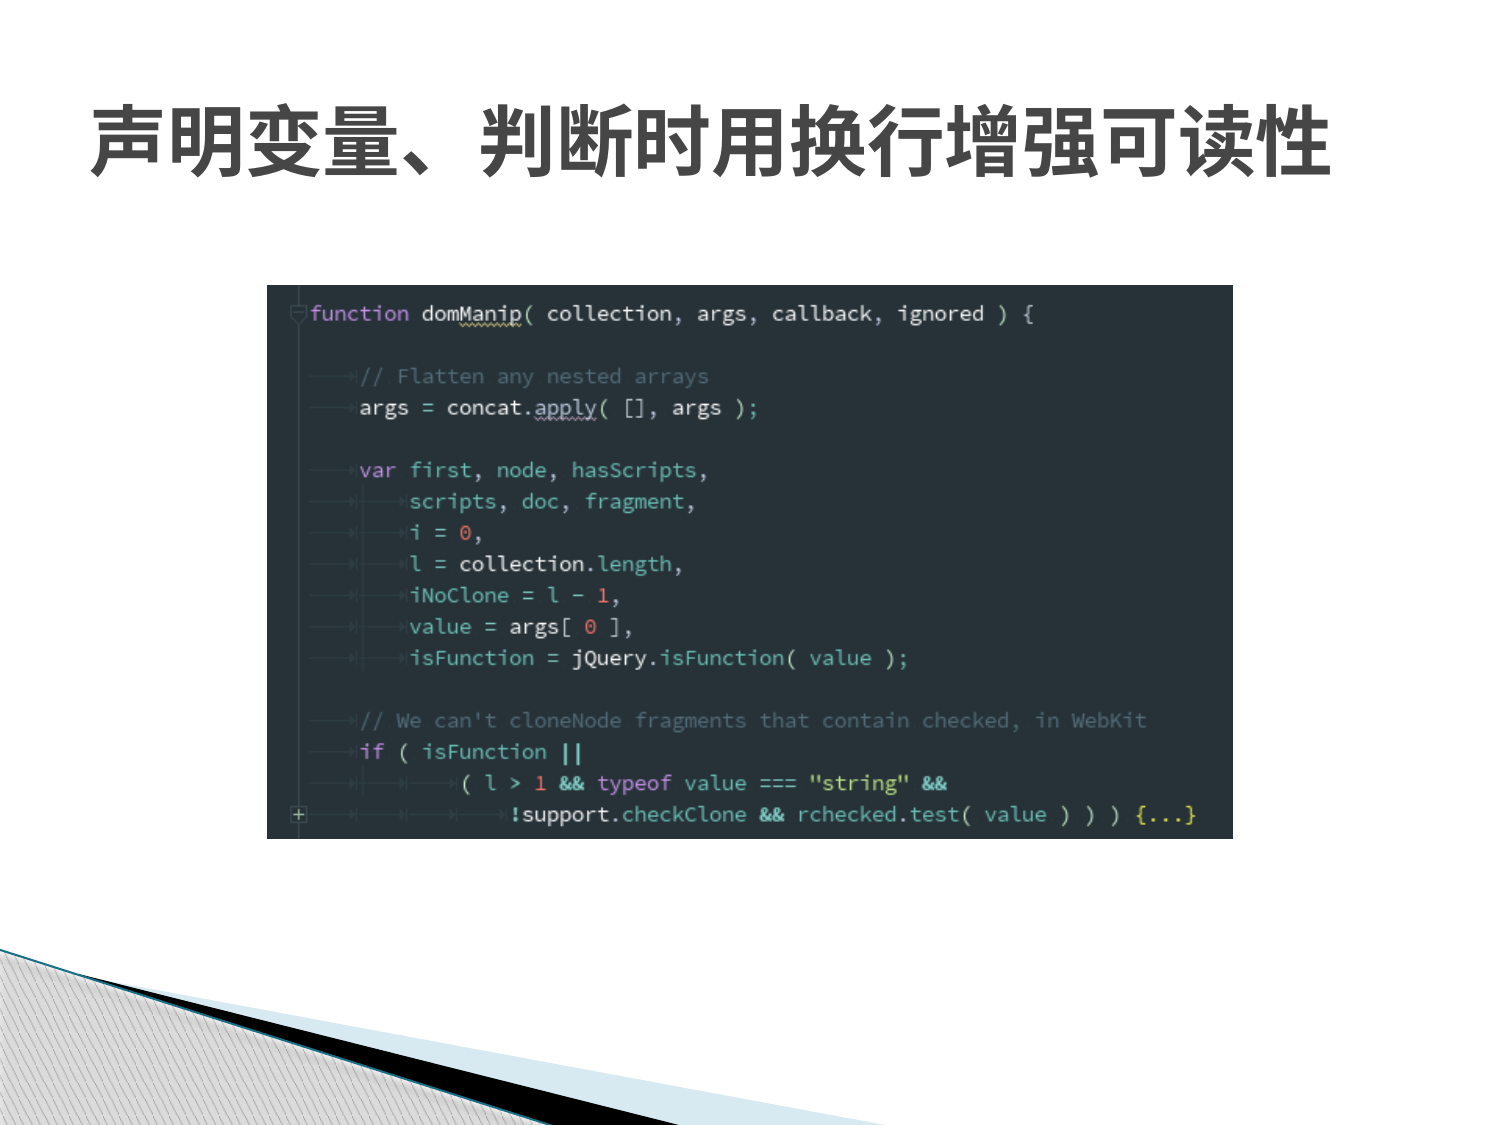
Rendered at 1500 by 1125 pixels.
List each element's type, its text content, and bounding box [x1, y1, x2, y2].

picture [266, 285, 1233, 840]
title 声明变量、判断时用换行增强可读性 [75, 45, 1425, 233]
